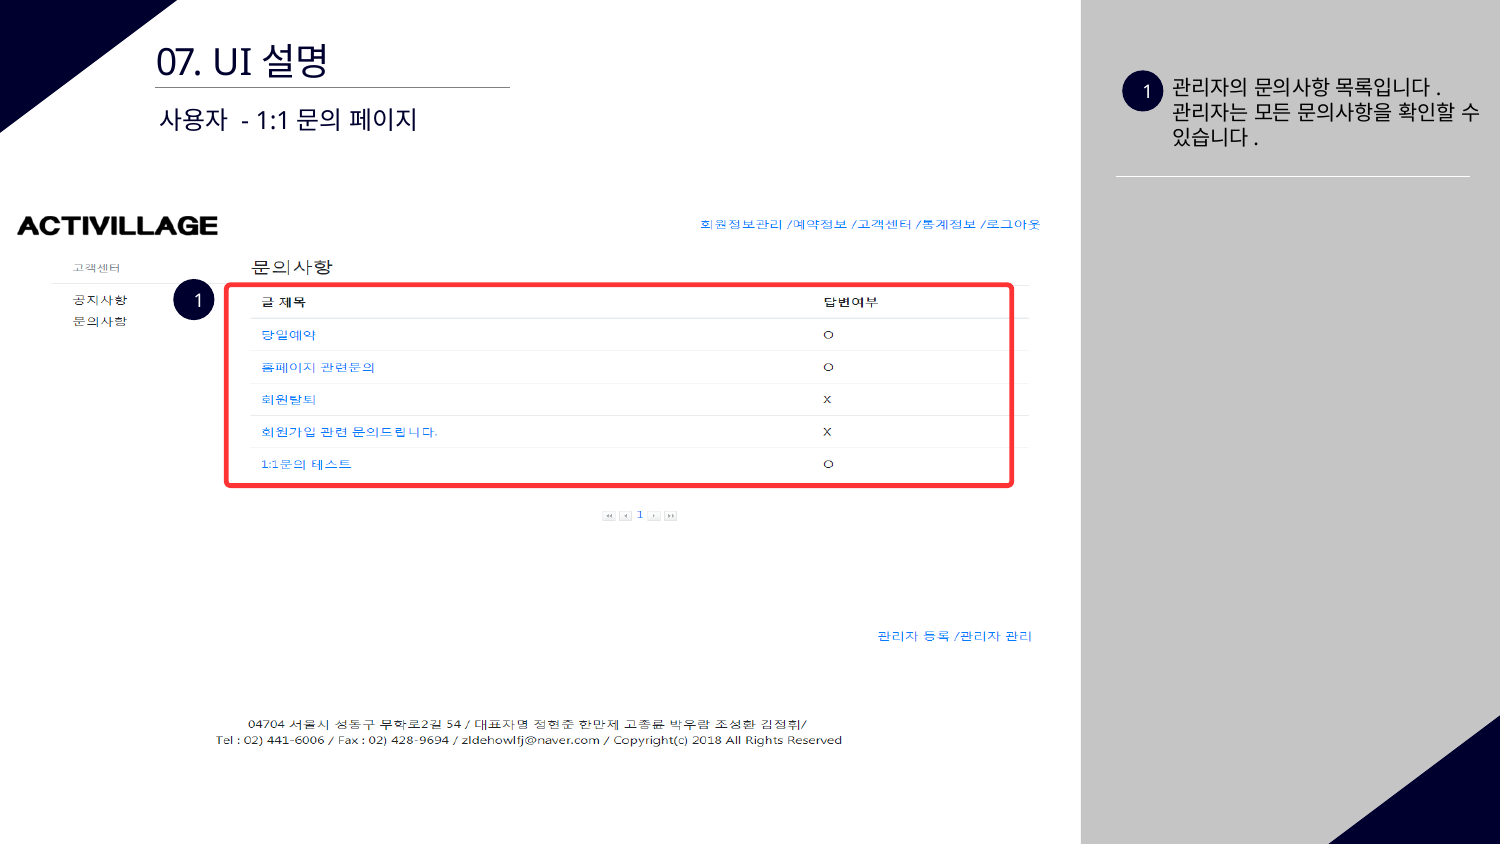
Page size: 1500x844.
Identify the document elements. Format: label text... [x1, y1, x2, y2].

text_box 관리자의 문의사항 목록입니다. 관리자는 모든 문의사항을 확인할 수 있습니다. [1157, 67, 1500, 158]
text_box UI설명 [218, 30, 346, 87]
picture [0, 197, 1077, 752]
text_box 07. [141, 30, 218, 90]
text_box 사용자 - 1:1문의 페이지 [144, 97, 434, 142]
text_box 1 [1120, 68, 1157, 114]
